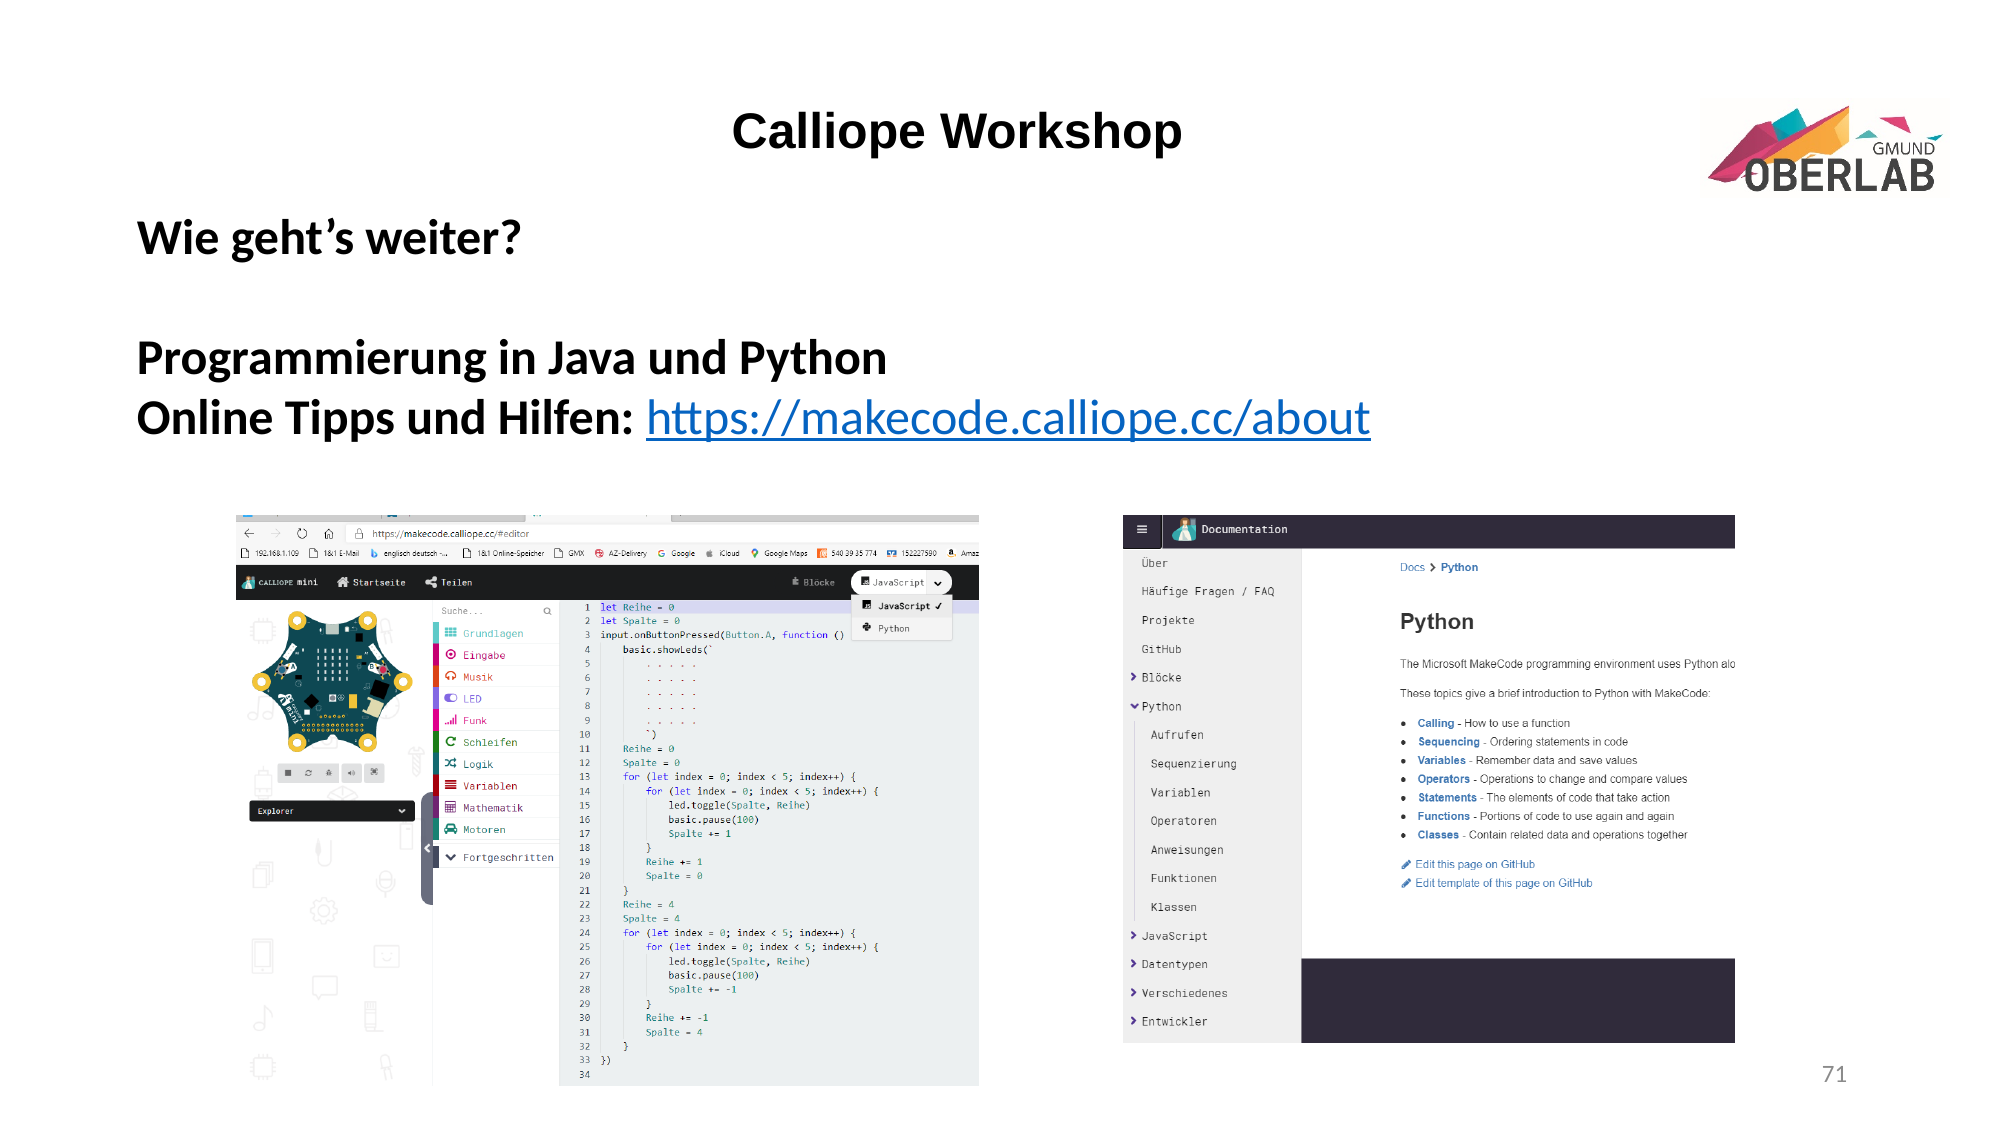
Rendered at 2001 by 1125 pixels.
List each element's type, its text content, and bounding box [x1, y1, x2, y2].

slide_number 71 [1412, 1042, 1863, 1103]
picture [1123, 515, 1735, 1043]
picture [1700, 98, 1950, 198]
subtitle Calliope Workshop [214, 98, 1715, 231]
text_box Wie geht’s weiter? Programmierung in Java und Python Online Tipps und Hilfen: https://makecode.calliope.cc/about [122, 197, 1660, 452]
picture [236, 515, 979, 1086]
